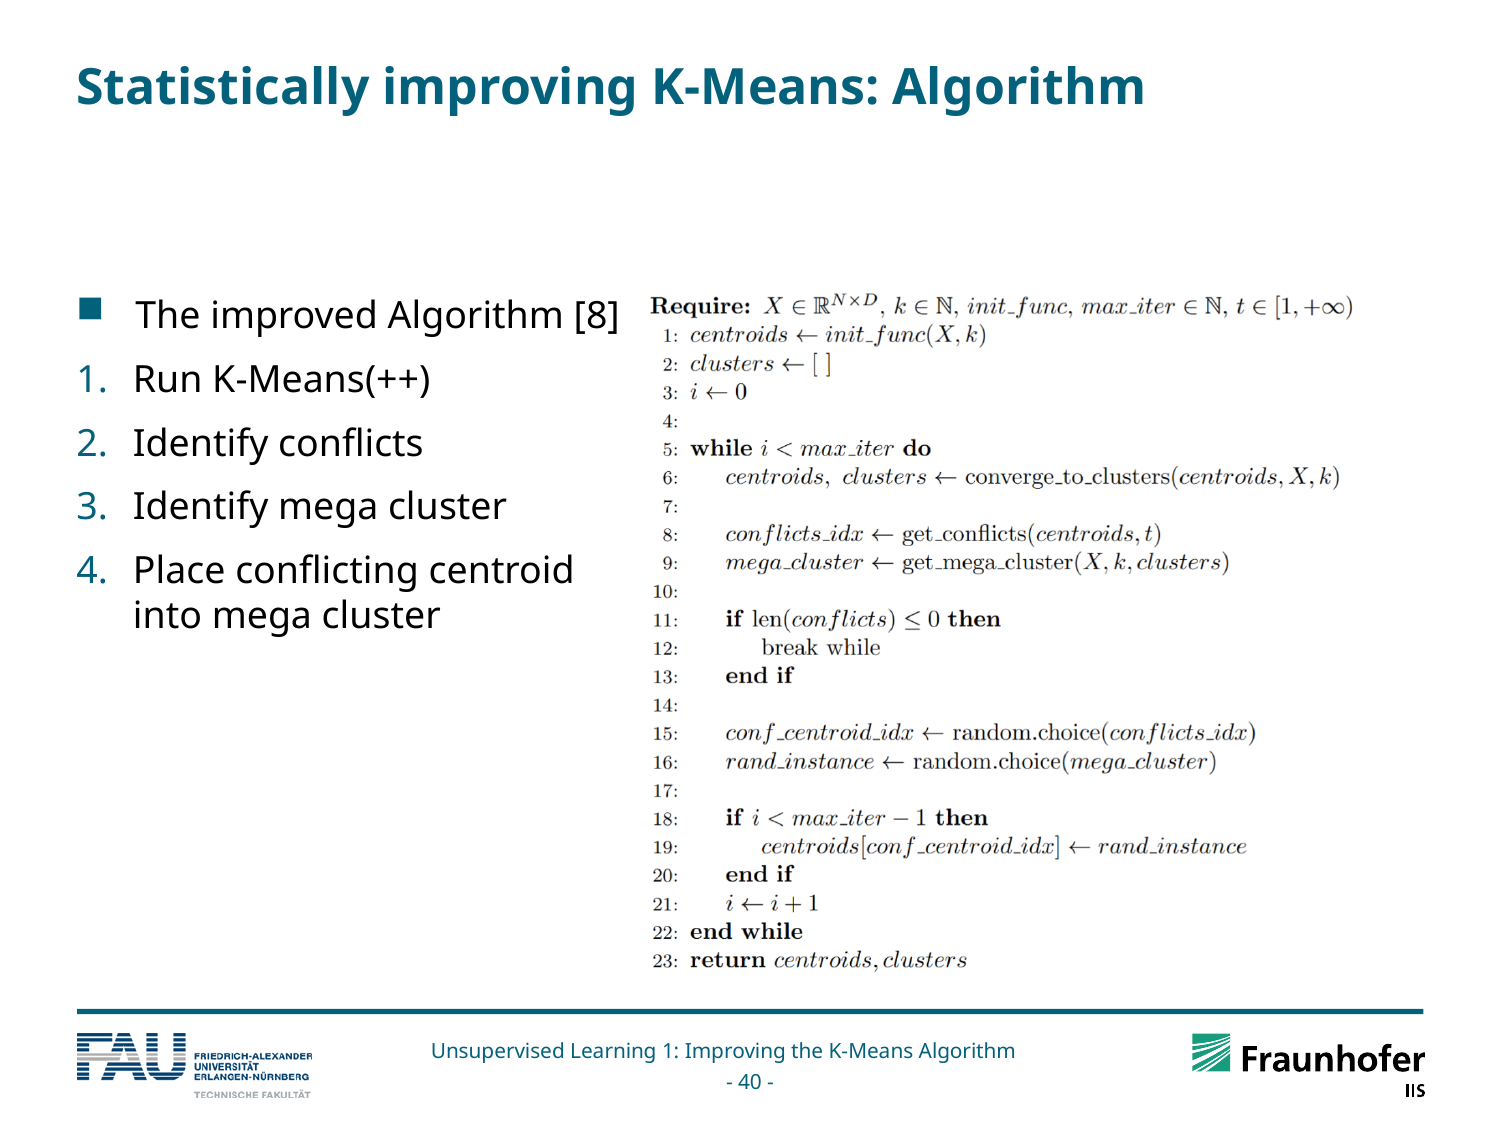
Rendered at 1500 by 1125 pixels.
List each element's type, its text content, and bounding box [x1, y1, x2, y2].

title Statistically improving K-Means: Algorithm [76, 54, 1423, 177]
picture [77, 1033, 312, 1098]
picture [643, 290, 1357, 975]
list The improved Algorithm [8] Run K-Means(++) Identify conflicts Identify mega cluster Place conflicting centroid into mega cluster [76, 290, 644, 988]
